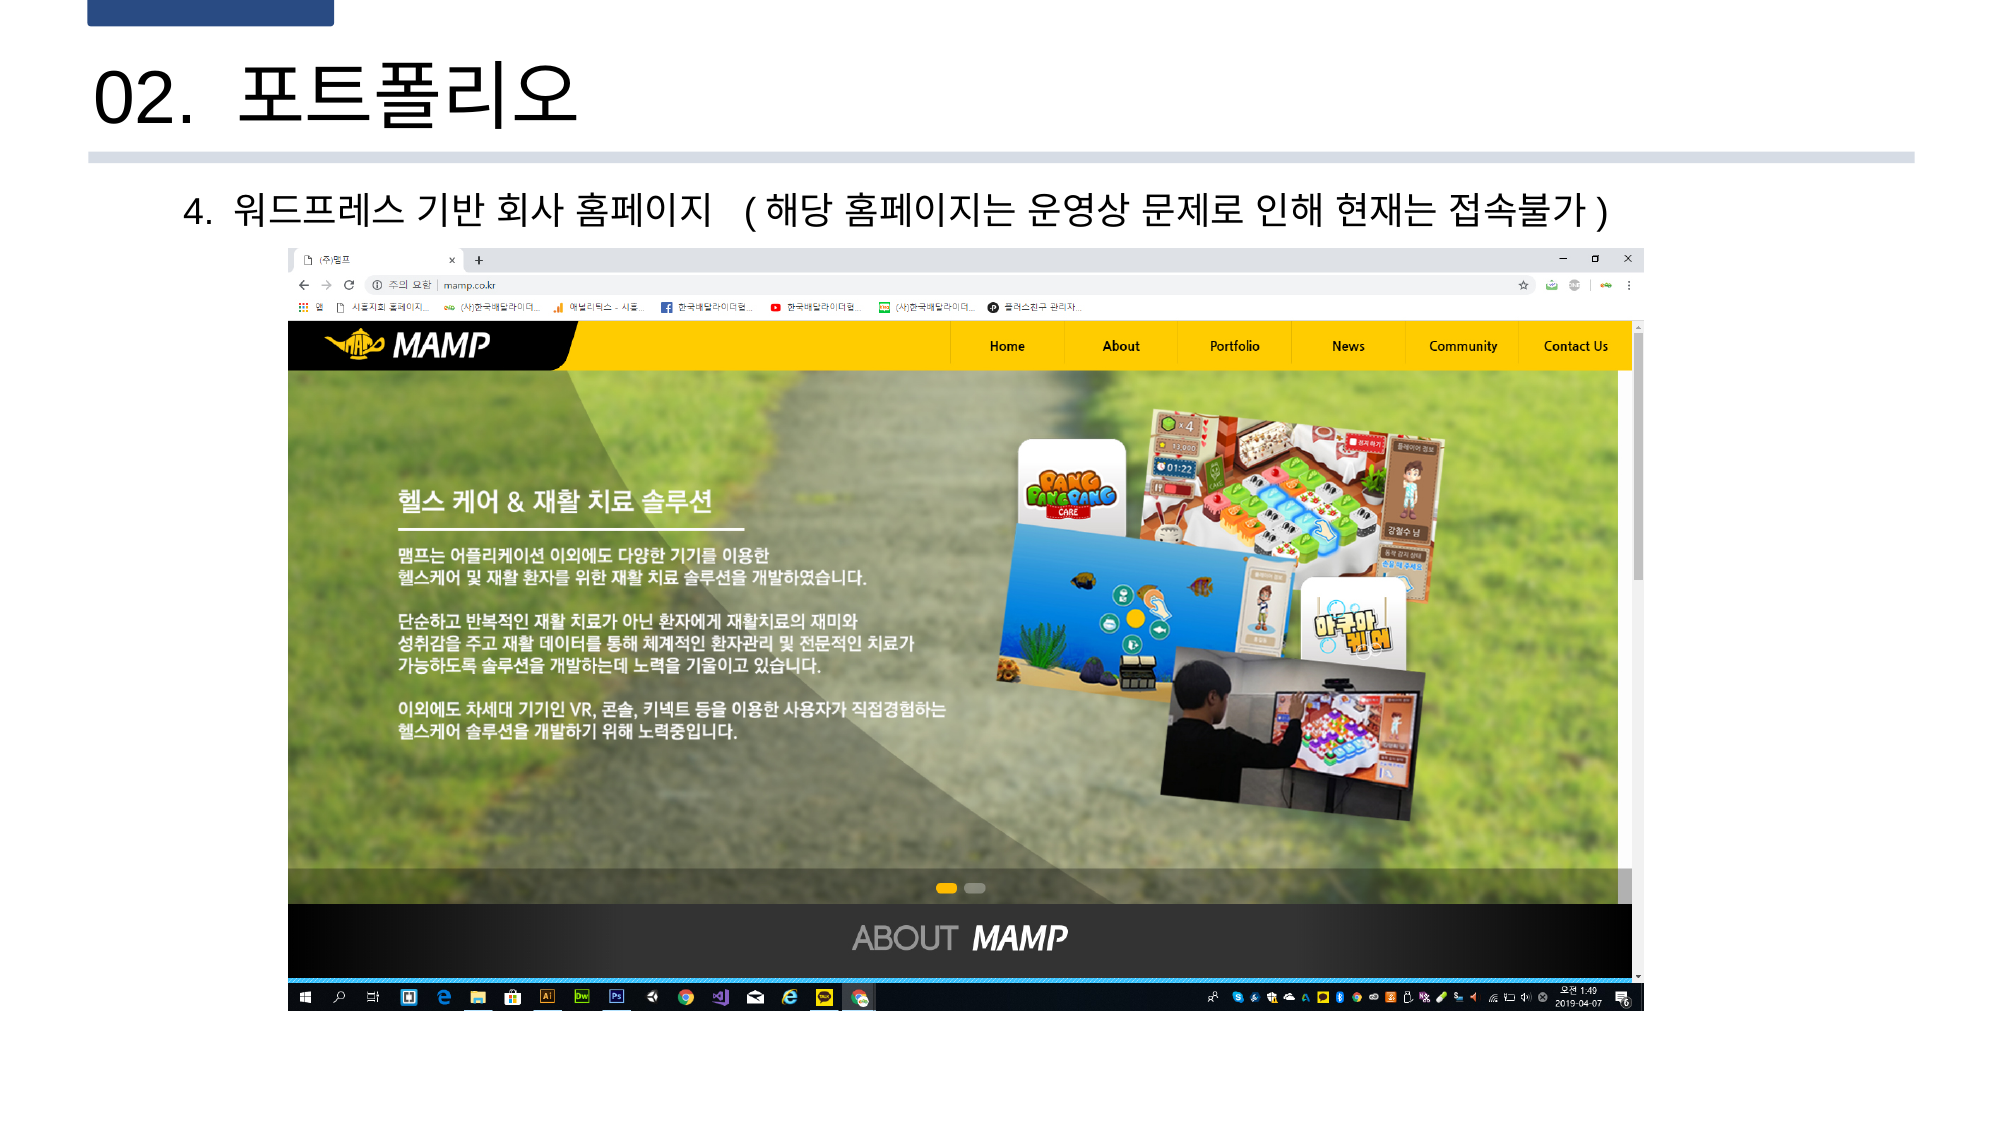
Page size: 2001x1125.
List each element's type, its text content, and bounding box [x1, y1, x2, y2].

picture [288, 248, 1644, 1011]
text_box 02. 포트폴리오 [78, 41, 596, 147]
text_box [87, 151, 1916, 164]
text_box 4. 워드프레스 기반 회사 홈페이지 (해당 홈페이지는 운영상 문제로 인해 현재는 접속불가) [168, 179, 1737, 240]
text_box [86, 0, 336, 28]
